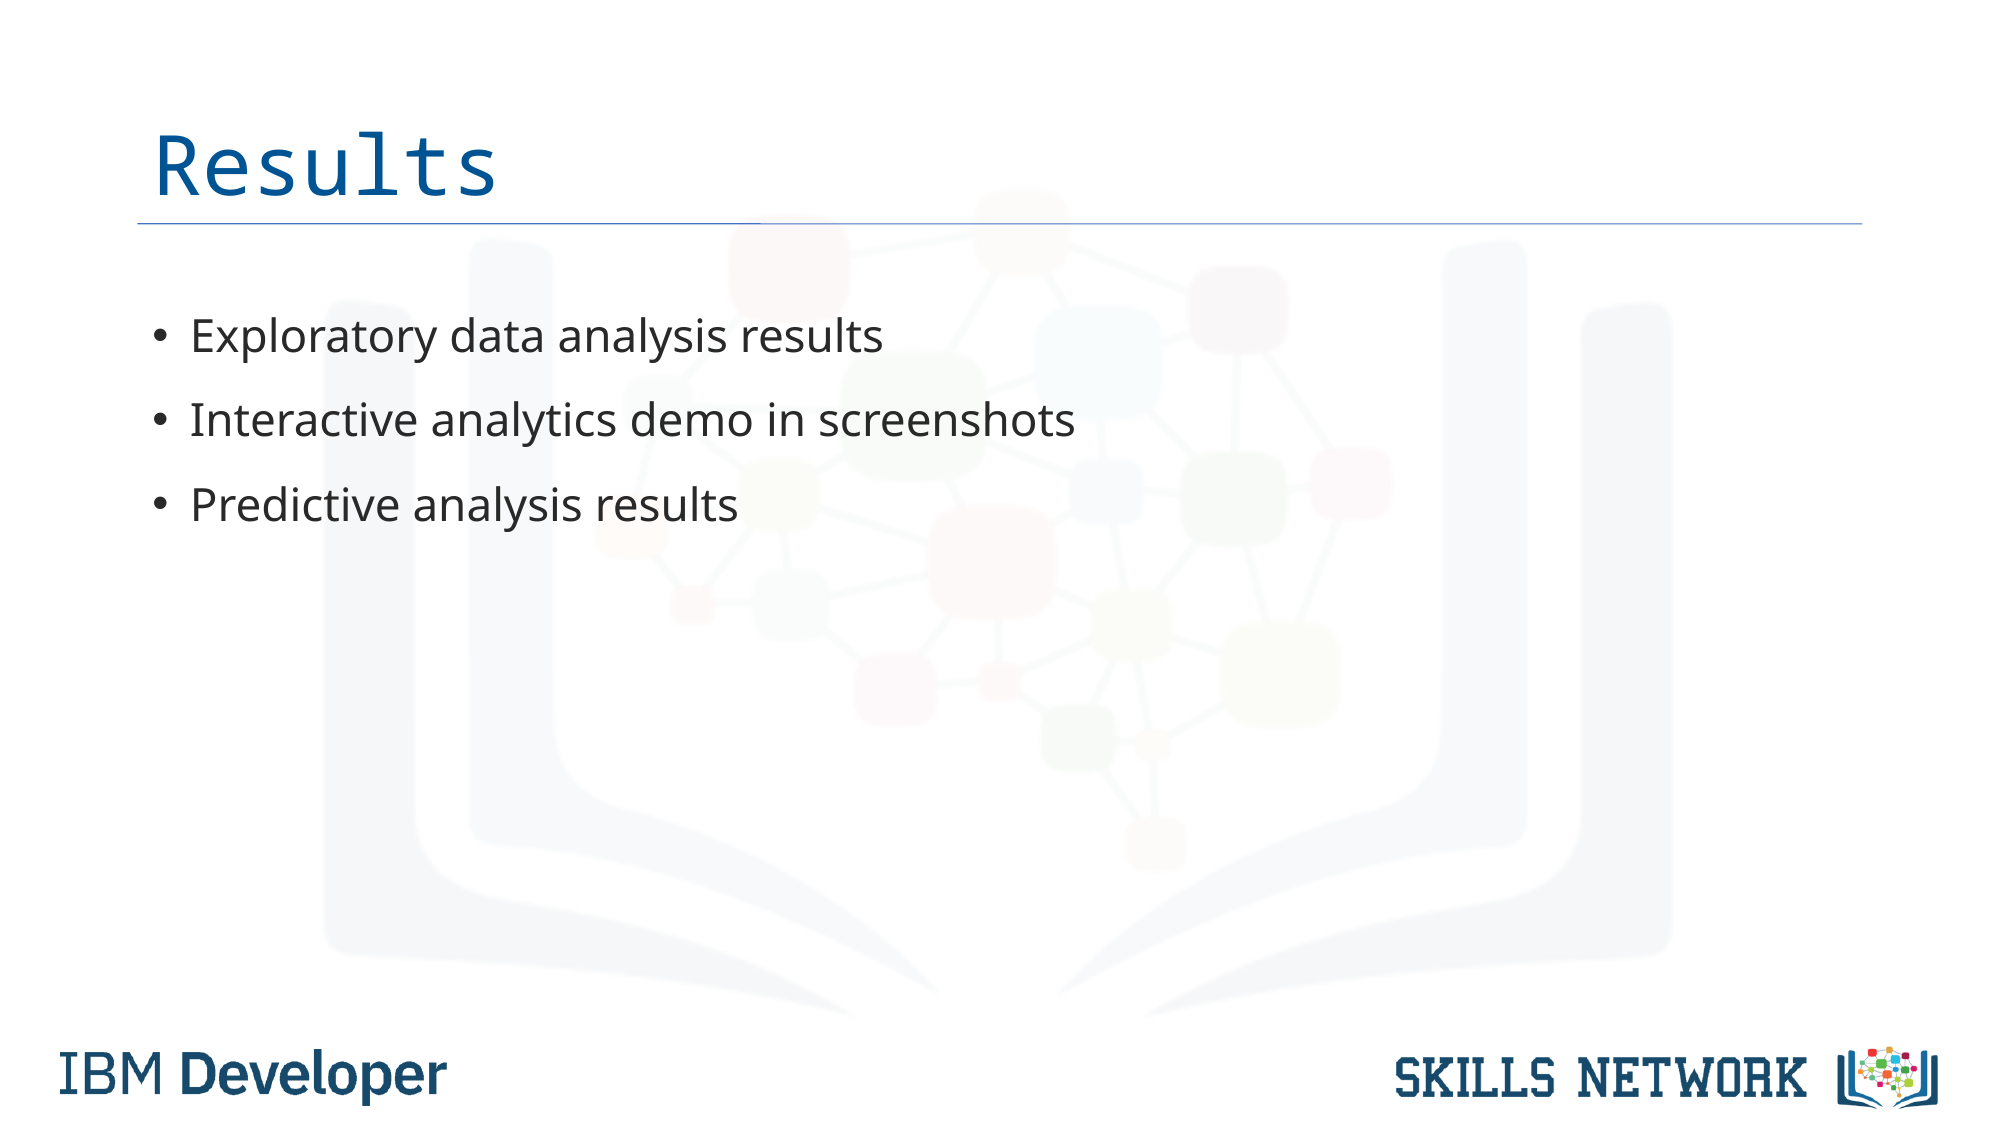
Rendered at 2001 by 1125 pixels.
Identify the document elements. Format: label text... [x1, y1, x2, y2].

list Exploratory data analysis results Interactive analytics demo in screenshots Predictive analysis results [137, 299, 1544, 1125]
title Results [137, 59, 1863, 278]
picture [1544, 1045, 1945, 1111]
picture [55, 1045, 137, 1108]
